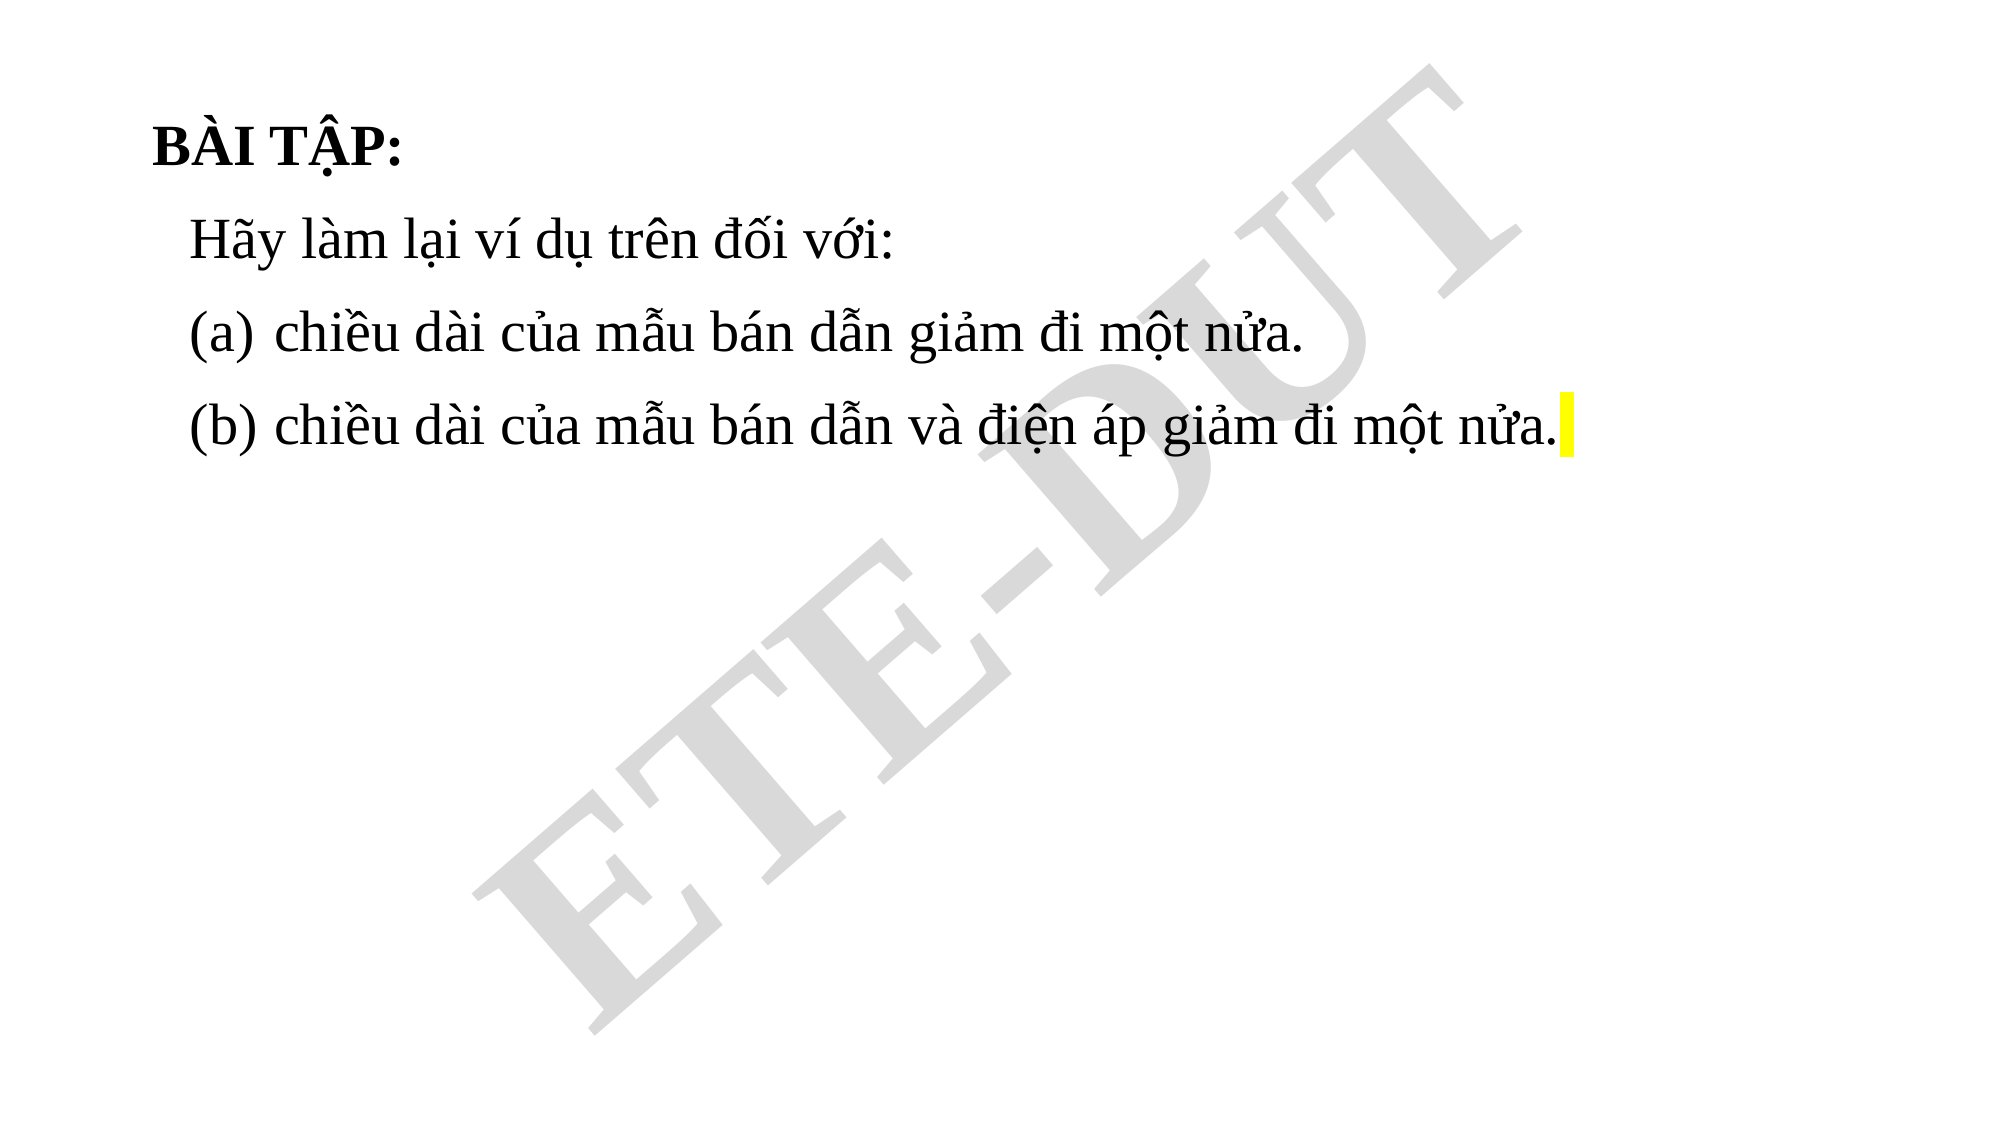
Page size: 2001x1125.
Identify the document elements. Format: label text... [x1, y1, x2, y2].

list Bài tập: Hãy làm lại ví dụ trên đối với: chiều dài của mẫu bán dẫn giảm đi một nửa. chiều dài của mẫu bán dẫn và điện áp giảm đi một nửa. [137, 89, 1864, 1111]
